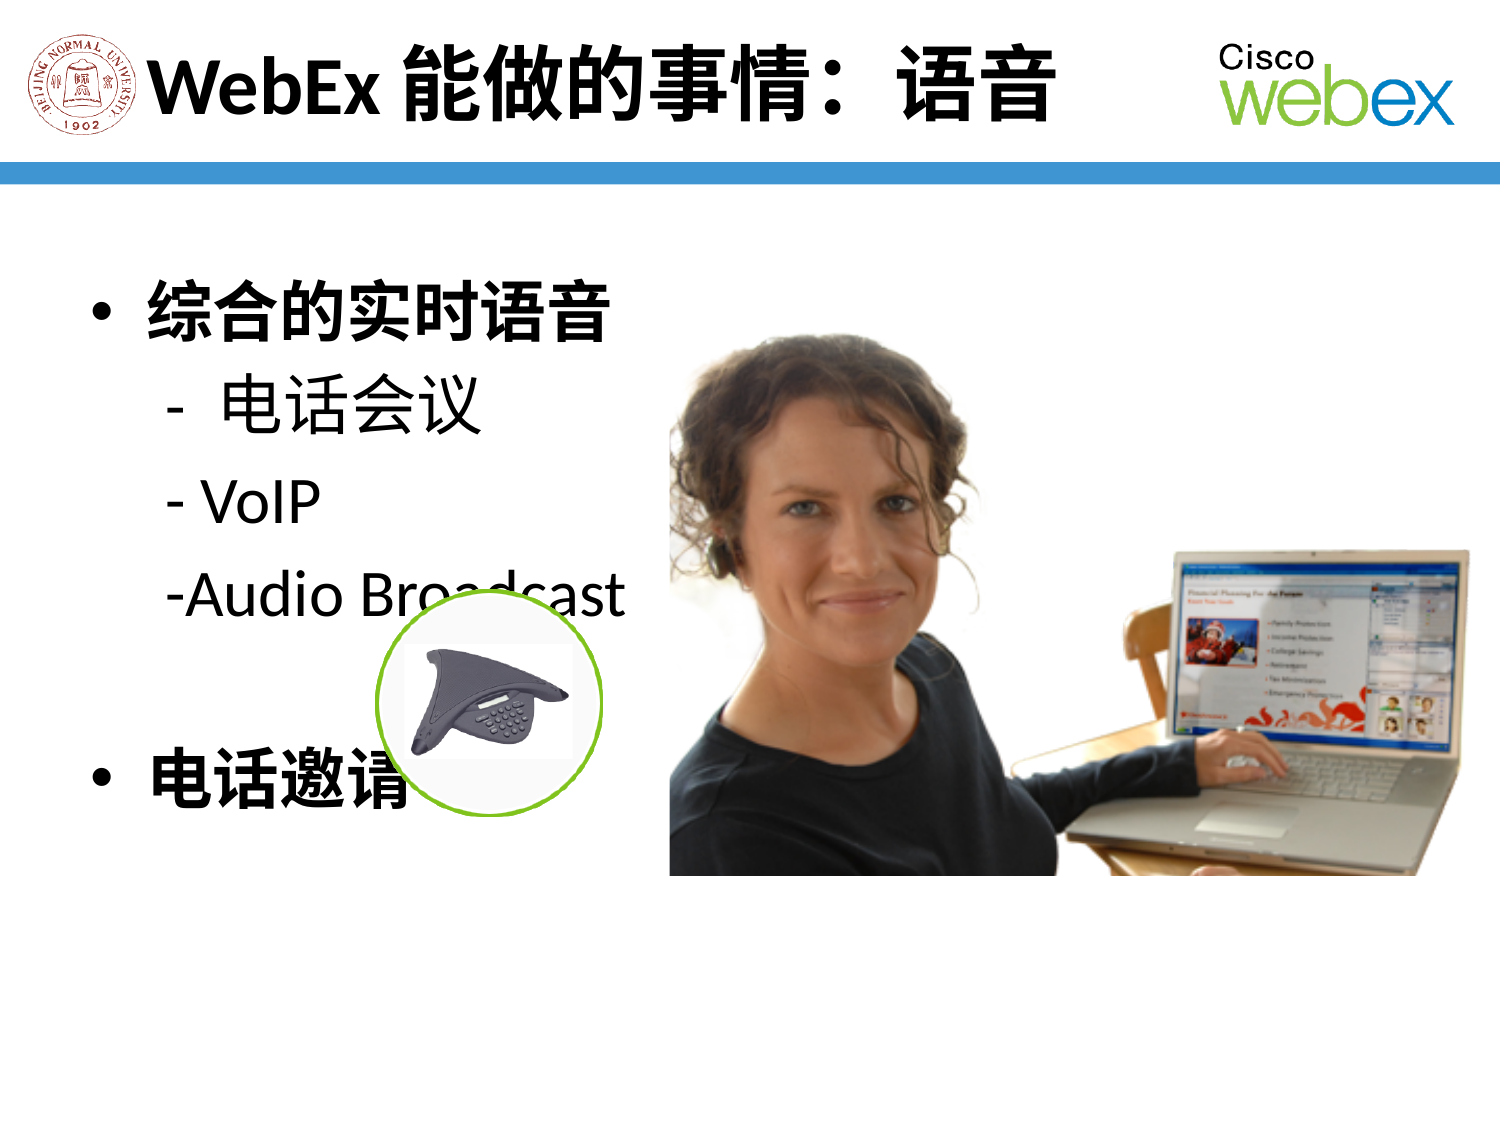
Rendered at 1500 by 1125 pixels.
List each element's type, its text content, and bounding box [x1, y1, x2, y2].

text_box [375, 588, 603, 817]
picture [669, 302, 1500, 876]
picture [1210, 36, 1463, 134]
picture [28, 34, 82, 135]
title WebEx能做的事情：语音 [82, 23, 1124, 140]
list 综合的实时语音 - 电话会议 - VoIP -Audio Broadcast 电话邀请 [75, 262, 1425, 1005]
